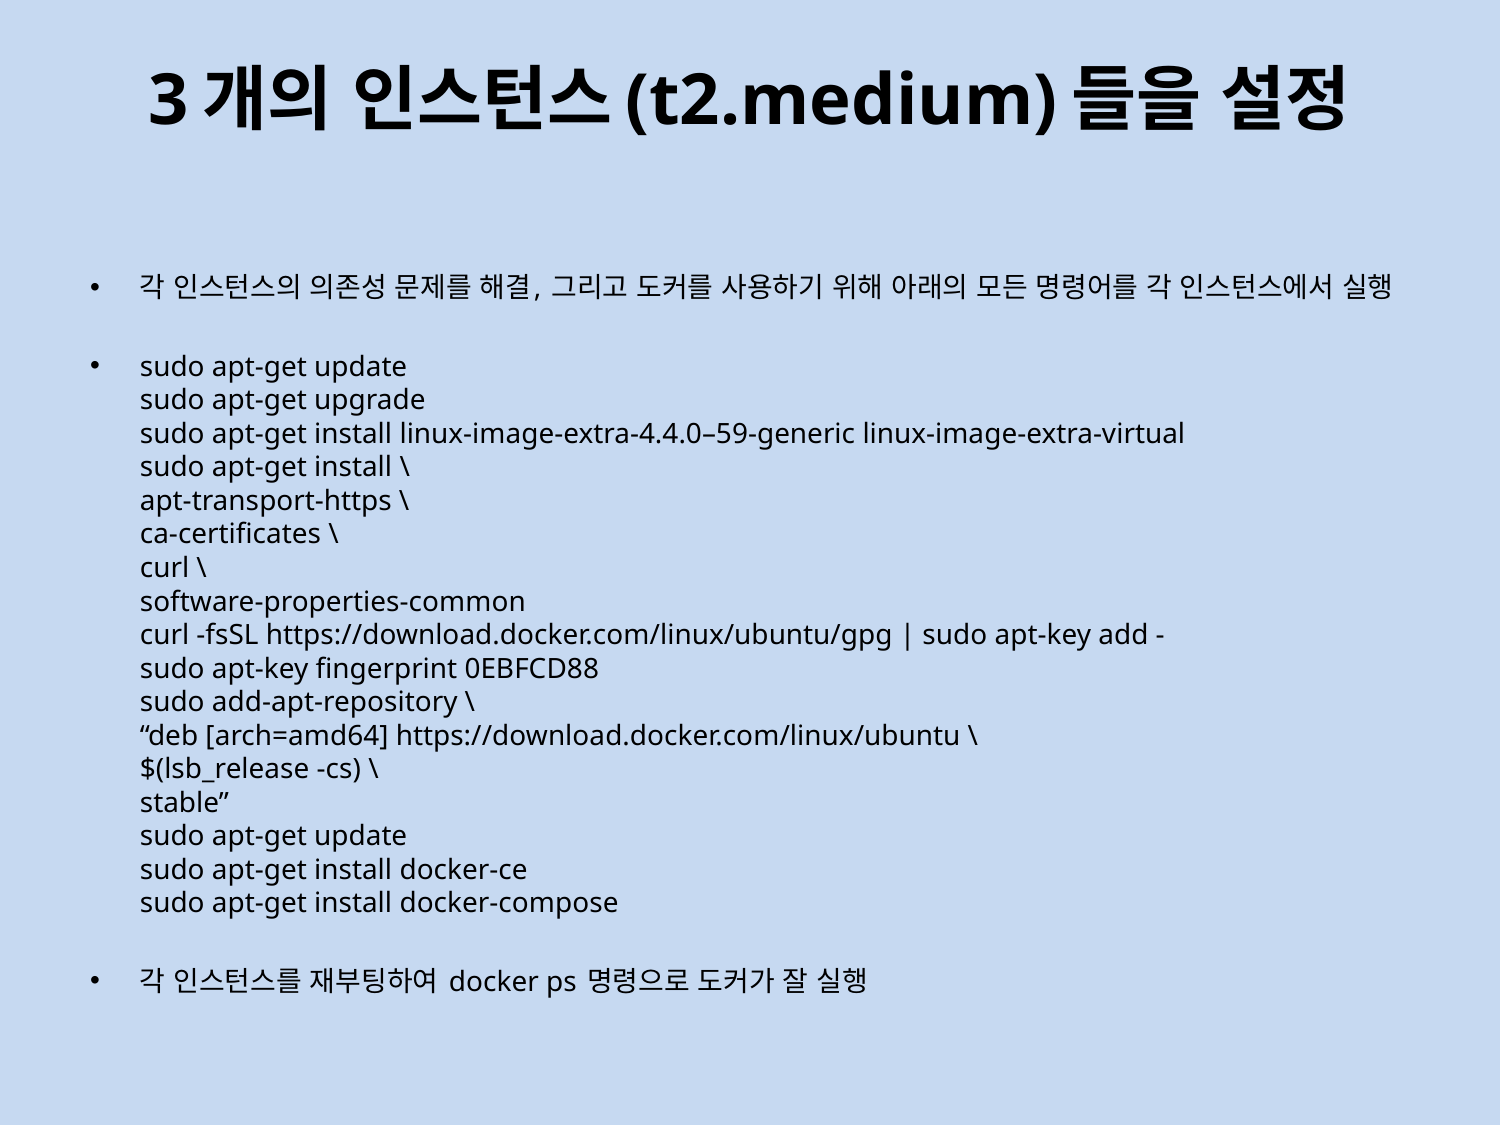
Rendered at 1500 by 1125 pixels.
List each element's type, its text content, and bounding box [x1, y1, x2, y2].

list 각 인스턴스의 의존성 문제를 해결, 그리고 도커를 사용하기 위해 아래의 모든 명령어를 각 인스턴스에서 실행 sudo apt-get update sudo apt-get upgrade sudo apt-get install linux-image-extra-4.4.0–59-generic linux-image-extra-virtual sudo apt-get install \ apt-transport-https \ ca-certificates \ curl \ software-properties-common curl -fsSL https://download.docker.com/linux/ubuntu/gpg | sudo apt-key add - sudo apt-key fingerprint 0EBFCD88 sudo add-apt-repository \ “deb [arch=amd64] https://download.docker.com/linux/ubuntu \ $(lsb_release -cs) \ stable” sudo apt-get update sudo apt-get install docker-ce sudo apt-get install docker-compose 각 인스턴스를 재부팅하여 docker ps 명령으로 도커가 잘 실행 [75, 262, 1425, 1005]
title 3개의 인스턴스(t2.medium)들을 설정 [75, 45, 1425, 233]
